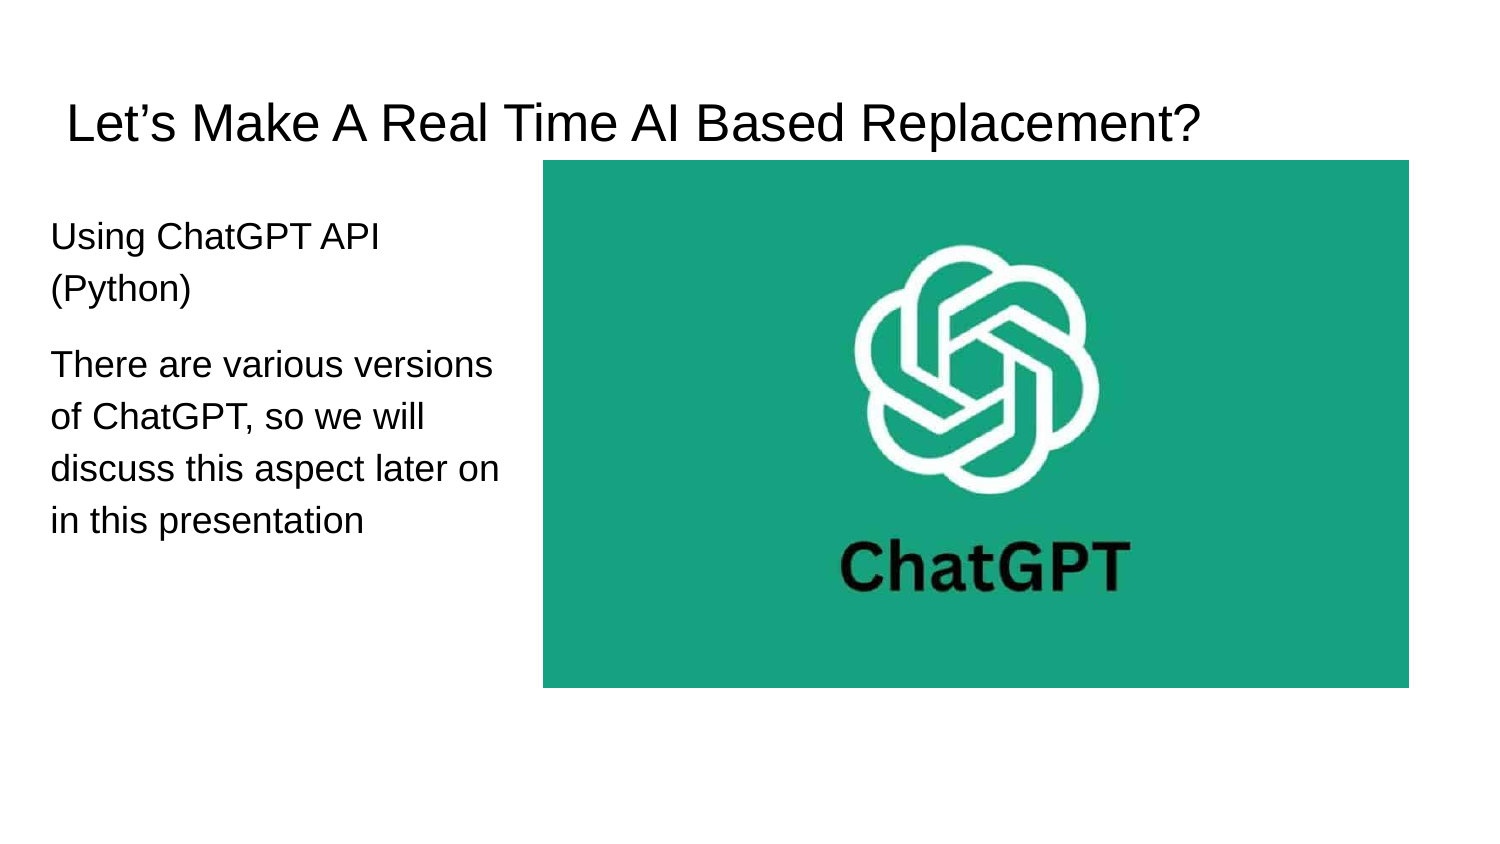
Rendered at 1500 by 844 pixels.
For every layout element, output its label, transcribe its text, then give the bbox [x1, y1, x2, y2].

title Let’s Make A Real Time AI Based Replacement? [51, 72, 1449, 167]
picture [542, 160, 1409, 688]
list Using ChatGPT API (Python) There are various versions of ChatGPT, so we will discuss this aspect later on in this presentation [35, 190, 522, 751]
